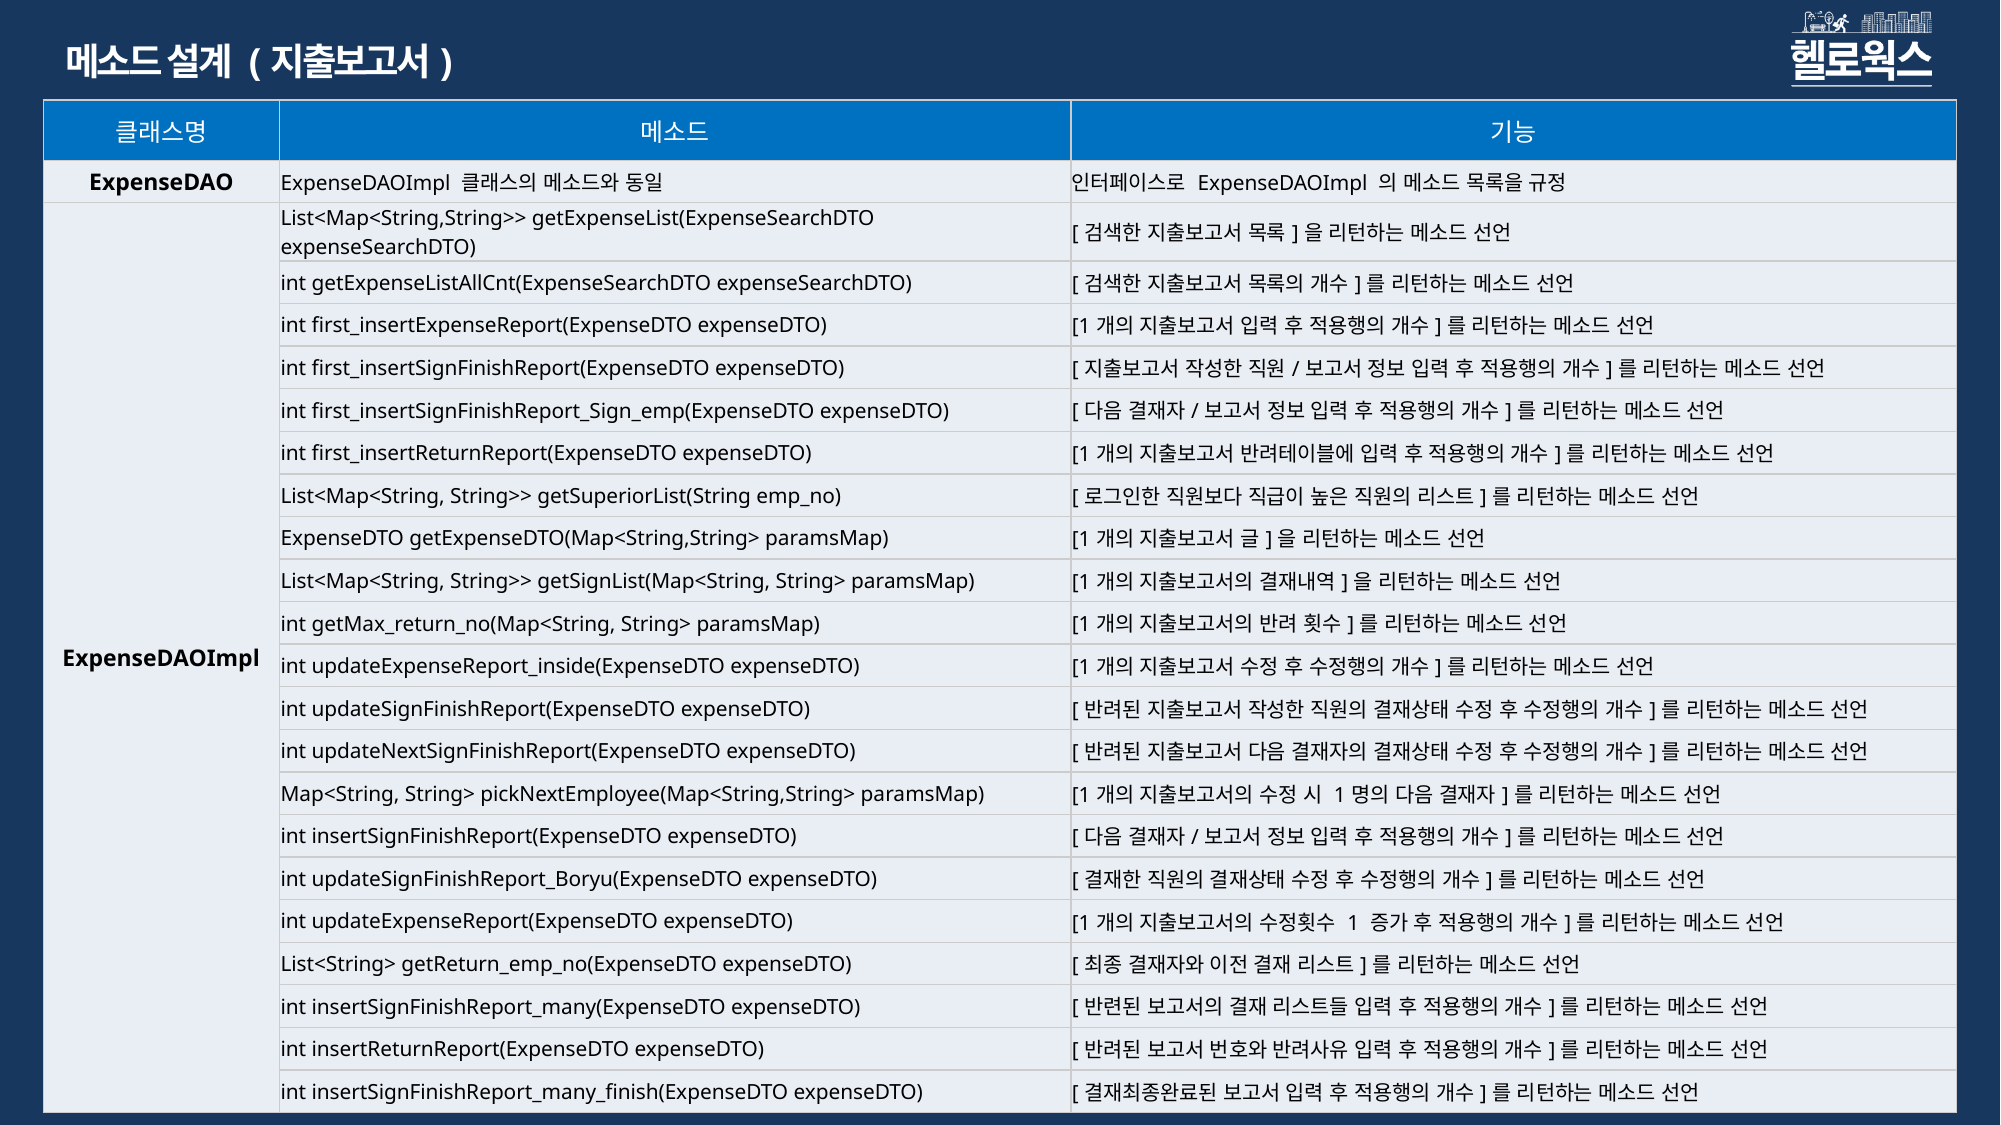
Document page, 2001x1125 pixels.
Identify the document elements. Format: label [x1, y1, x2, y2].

table_cell [1072, 773, 1956, 814]
table_cell [280, 900, 1070, 942]
table_cell [280, 602, 1070, 643]
table_cell [280, 203, 1070, 260]
table_cell [1072, 161, 1956, 202]
table_cell [1072, 602, 1956, 643]
table_cell [1072, 1028, 1956, 1069]
table_cell [280, 560, 1070, 601]
table_cell [280, 389, 1070, 431]
table_cell [1072, 858, 1956, 899]
table_cell [280, 1028, 1070, 1069]
table_cell [280, 773, 1070, 814]
table_cell [280, 645, 1070, 686]
table_cell [280, 161, 1070, 202]
table_cell [280, 985, 1070, 1027]
table_cell [280, 517, 1070, 558]
table_cell [280, 858, 1070, 899]
table_cell [1072, 900, 1956, 942]
table_cell [44, 161, 279, 202]
table_cell [1072, 203, 1956, 260]
table_cell [1072, 687, 1956, 729]
table_cell [280, 262, 1070, 303]
table_cell [1072, 262, 1956, 303]
text_box [50, 30, 468, 91]
table_header [1072, 101, 1956, 160]
table_cell [1072, 730, 1956, 771]
table_cell [1072, 560, 1956, 601]
table_cell [1072, 517, 1956, 558]
table_cell [1072, 432, 1956, 473]
table_cell [1072, 943, 1956, 984]
table_cell [1072, 1071, 1956, 1112]
table_cell [280, 1071, 1070, 1112]
table_cell [280, 943, 1070, 984]
table_cell [1072, 347, 1956, 388]
table_cell [1072, 475, 1956, 516]
table_cell [44, 203, 279, 1112]
table_cell [280, 815, 1070, 856]
table_cell [280, 730, 1070, 771]
table_header [280, 101, 1070, 160]
table_cell [1072, 304, 1956, 345]
table_cell [280, 475, 1070, 516]
picture [1791, 11, 1932, 91]
text_box [41, 98, 1959, 1082]
table_cell [280, 432, 1070, 473]
table_cell [1072, 645, 1956, 686]
table_cell [1072, 389, 1956, 431]
table_cell [280, 687, 1070, 729]
table_cell [1072, 985, 1956, 1027]
table_header [44, 101, 279, 160]
table_cell [280, 347, 1070, 388]
table_cell [280, 304, 1070, 345]
table_cell [1072, 815, 1956, 856]
